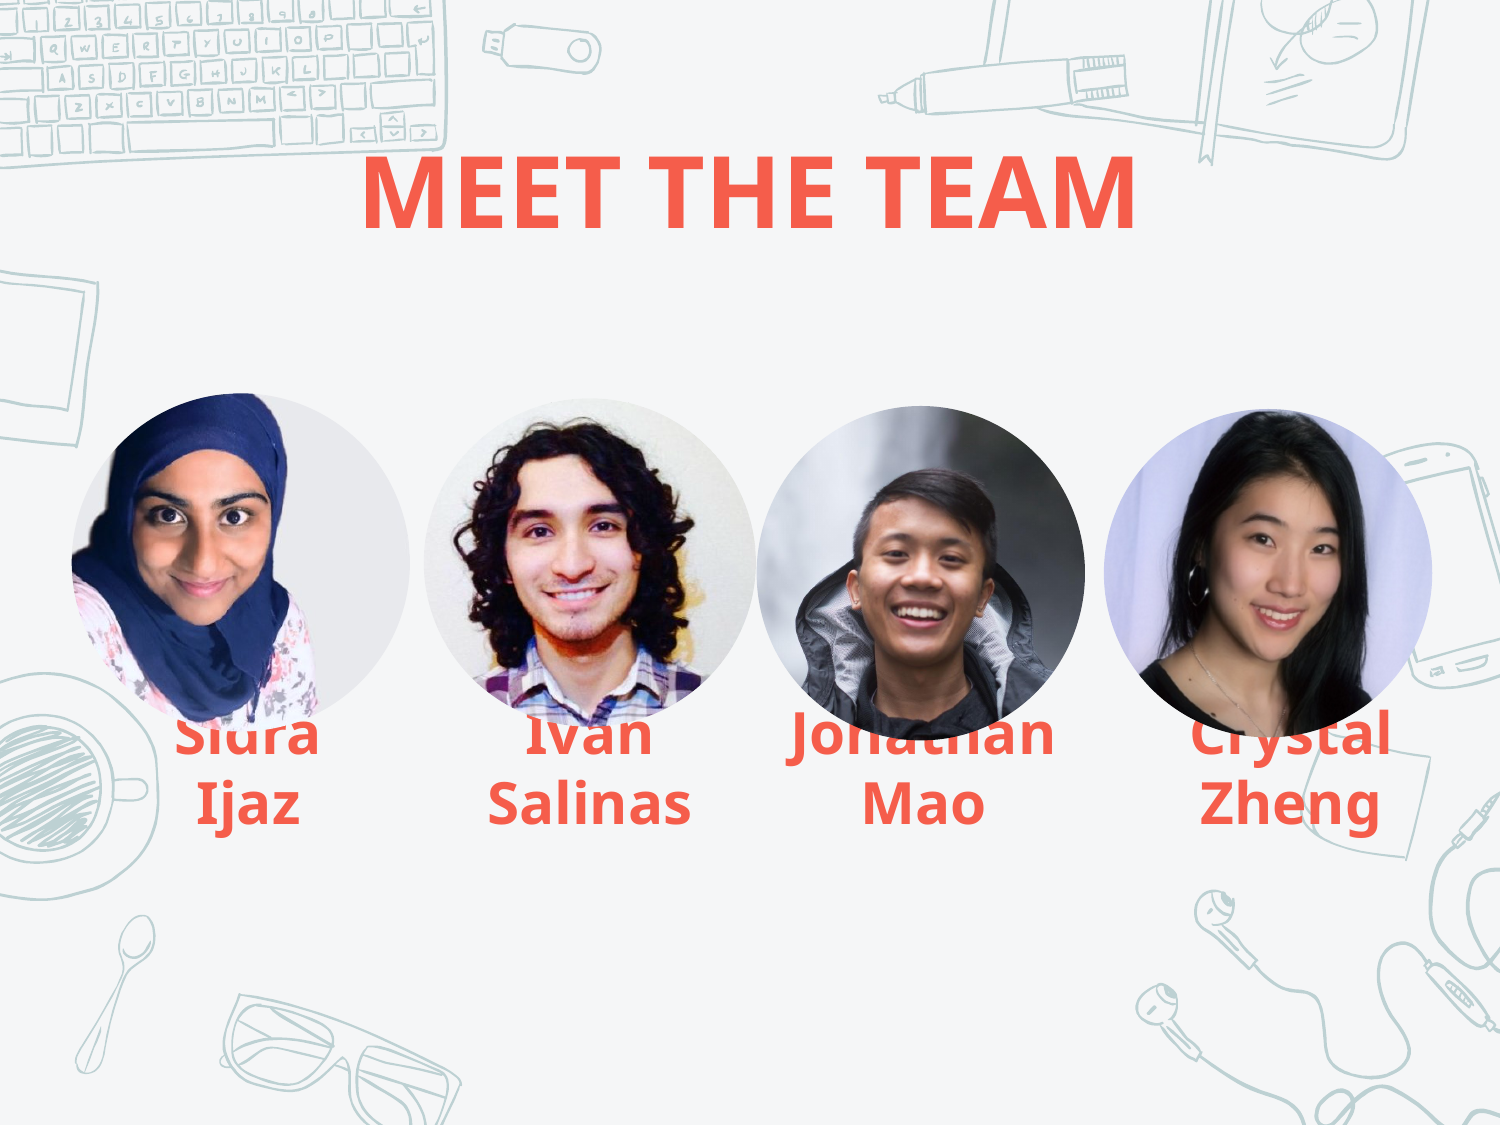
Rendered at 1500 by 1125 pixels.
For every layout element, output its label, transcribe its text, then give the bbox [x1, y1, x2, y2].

title Crystal Zheng [1103, 742, 1479, 922]
picture [1103, 408, 1433, 738]
title Ivan Salinas [402, 716, 778, 922]
picture [423, 398, 1086, 741]
title Jonathan Mao [754, 767, 1093, 922]
title MEET THE TEAM [185, 136, 1315, 264]
picture [71, 393, 411, 732]
title Sidra Ijaz [113, 742, 384, 922]
